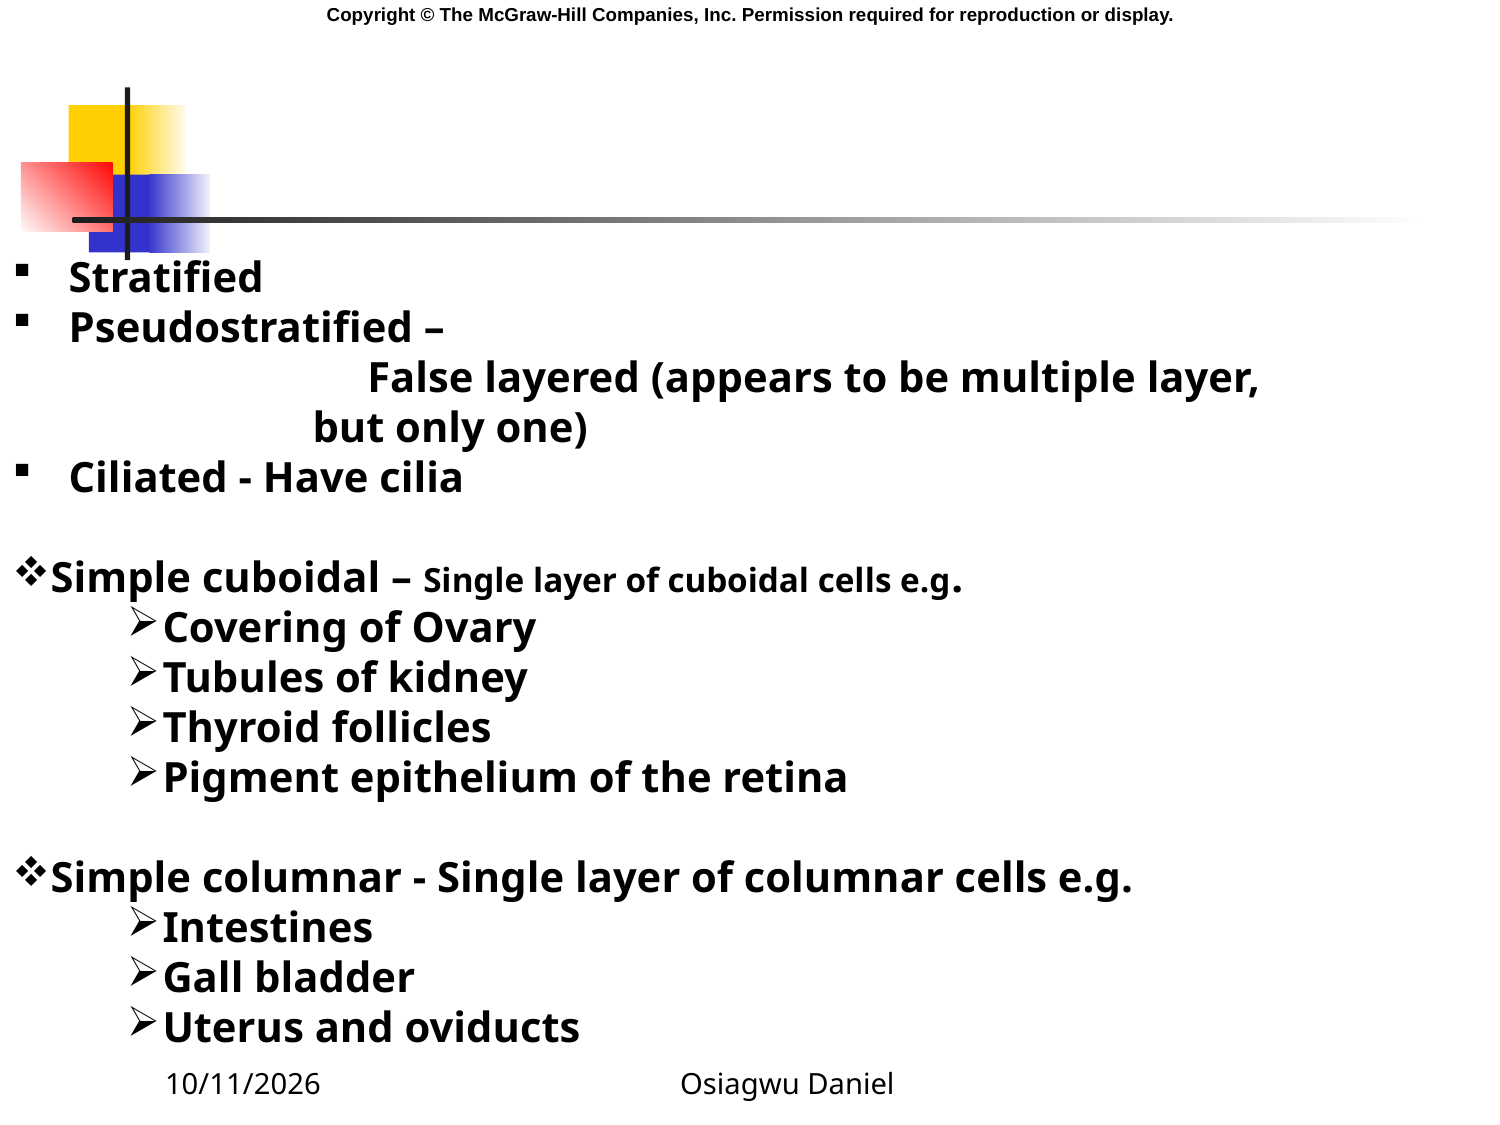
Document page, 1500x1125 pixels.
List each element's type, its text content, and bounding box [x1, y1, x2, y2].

text_box Stratified Pseudostratified – False layered (appears to be multiple layer, but only one) Ciliated - Have cilia Simple cuboidal – Single layer of cuboidal cells e.g. Covering of Ovary Tubules of kidney Thyroid follicles Pigment epithelium of the retina Simple columnar - Single layer of columnar cells e.g. Intestines Gall bladder Uterus and oviducts [0, 243, 1498, 1125]
